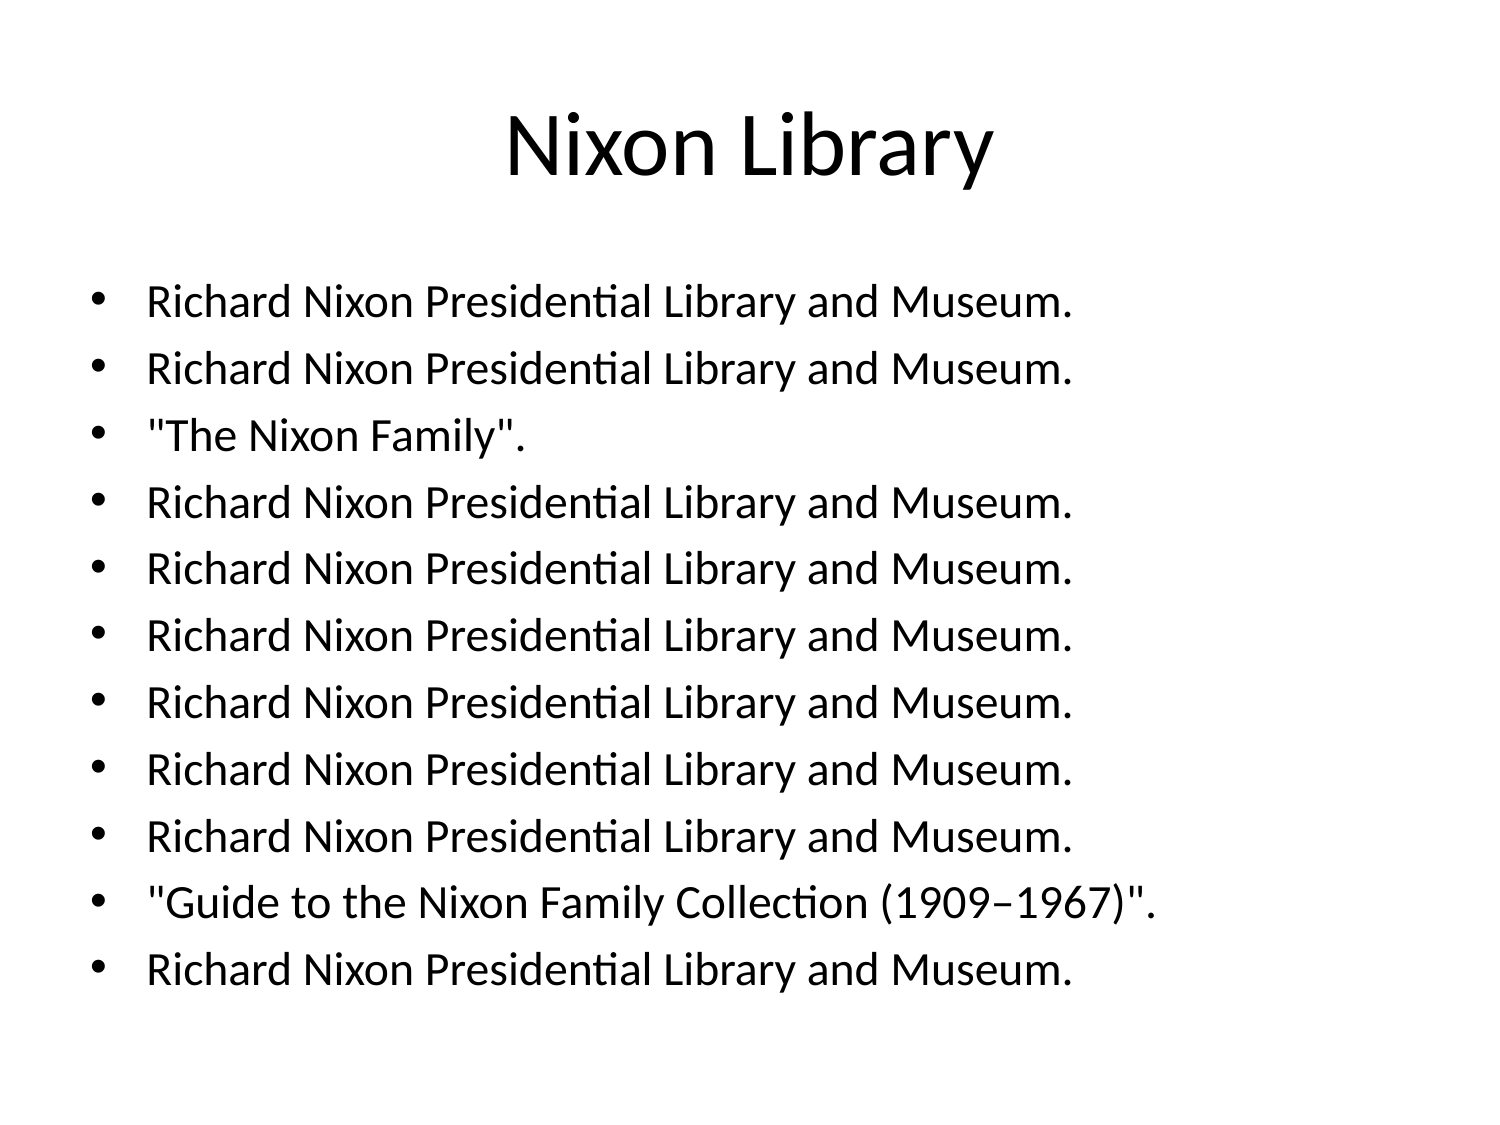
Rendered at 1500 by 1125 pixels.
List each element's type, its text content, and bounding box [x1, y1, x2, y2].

list Richard Nixon Presidential Library and Museum. Richard Nixon Presidential Library and Museum. "The Nixon Family". Richard Nixon Presidential Library and Museum. Richard Nixon Presidential Library and Museum. Richard Nixon Presidential Library and Museum. Richard Nixon Presidential Library and Museum. Richard Nixon Presidential Library and Museum. Richard Nixon Presidential Library and Museum. "Guide to the Nixon Family Collection (1909–1967)". Richard Nixon Presidential Library and Museum. [75, 262, 1425, 1005]
title Nixon Library [75, 45, 1425, 233]
